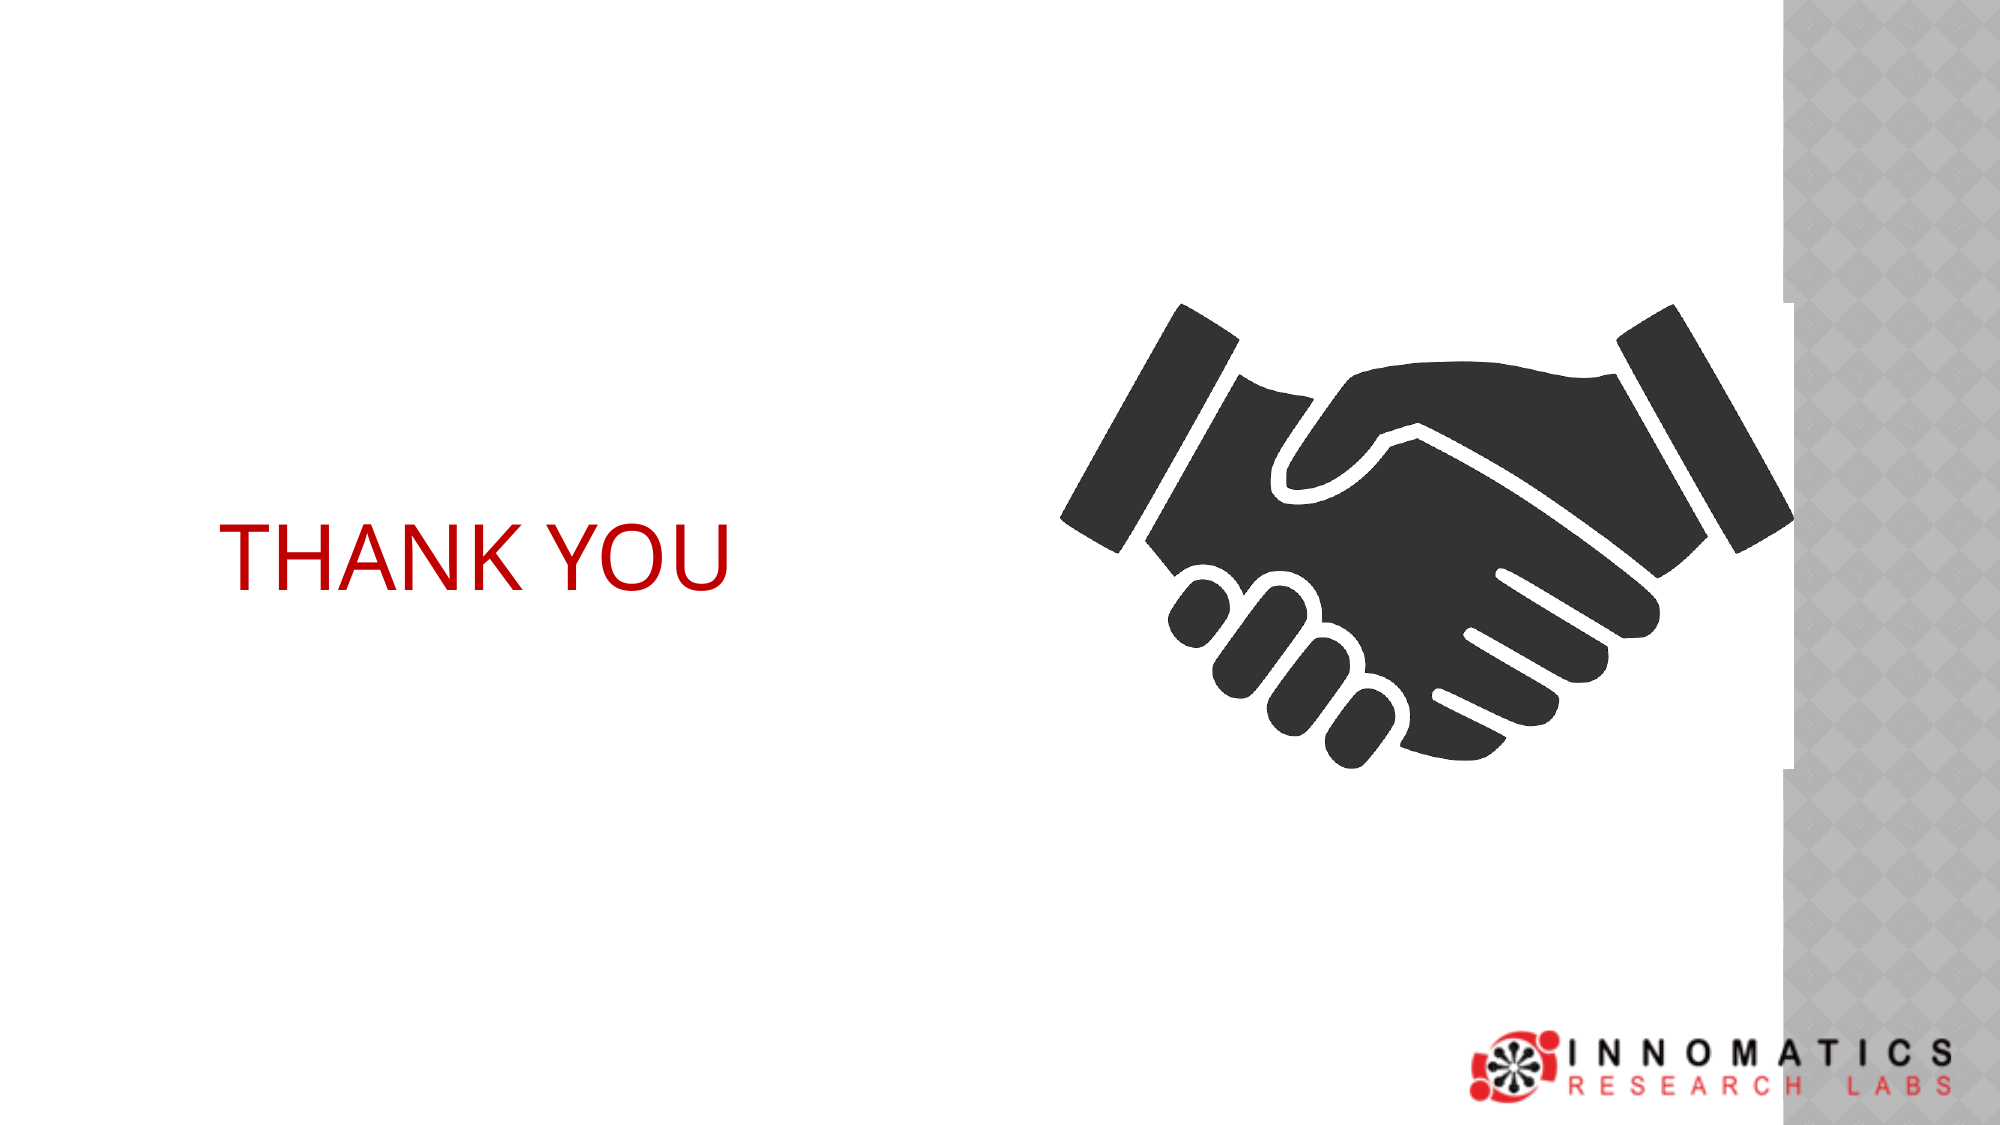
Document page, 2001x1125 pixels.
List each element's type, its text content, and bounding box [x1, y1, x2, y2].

picture [1060, 303, 1794, 769]
picture [1445, 1014, 1975, 1125]
text_box THANK YOU [204, 491, 805, 618]
